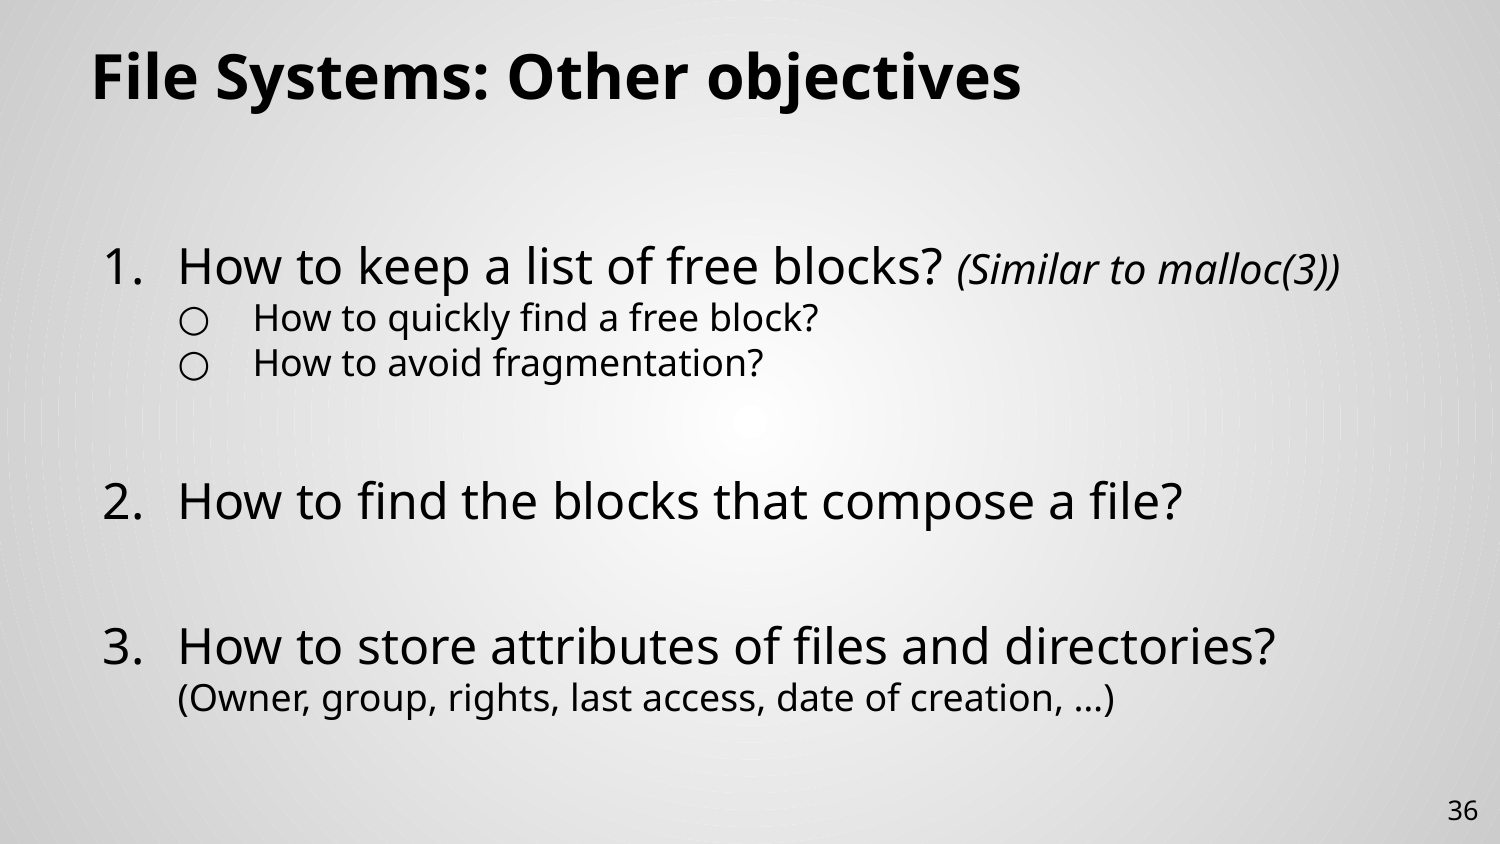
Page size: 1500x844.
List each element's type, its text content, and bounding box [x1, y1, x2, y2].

list How to keep a list of free blocks? (Similar to malloc(3)) How to quickly find a free block? How to avoid fragmentation? How to find the blocks that compose a file? How to store attributes of files and directories? (Owner, group, rights, last access, date of creation, …) [75, 145, 1425, 808]
slide_number 36 [1403, 779, 1494, 844]
title File Systems: Other objectives [75, 33, 1425, 128]
